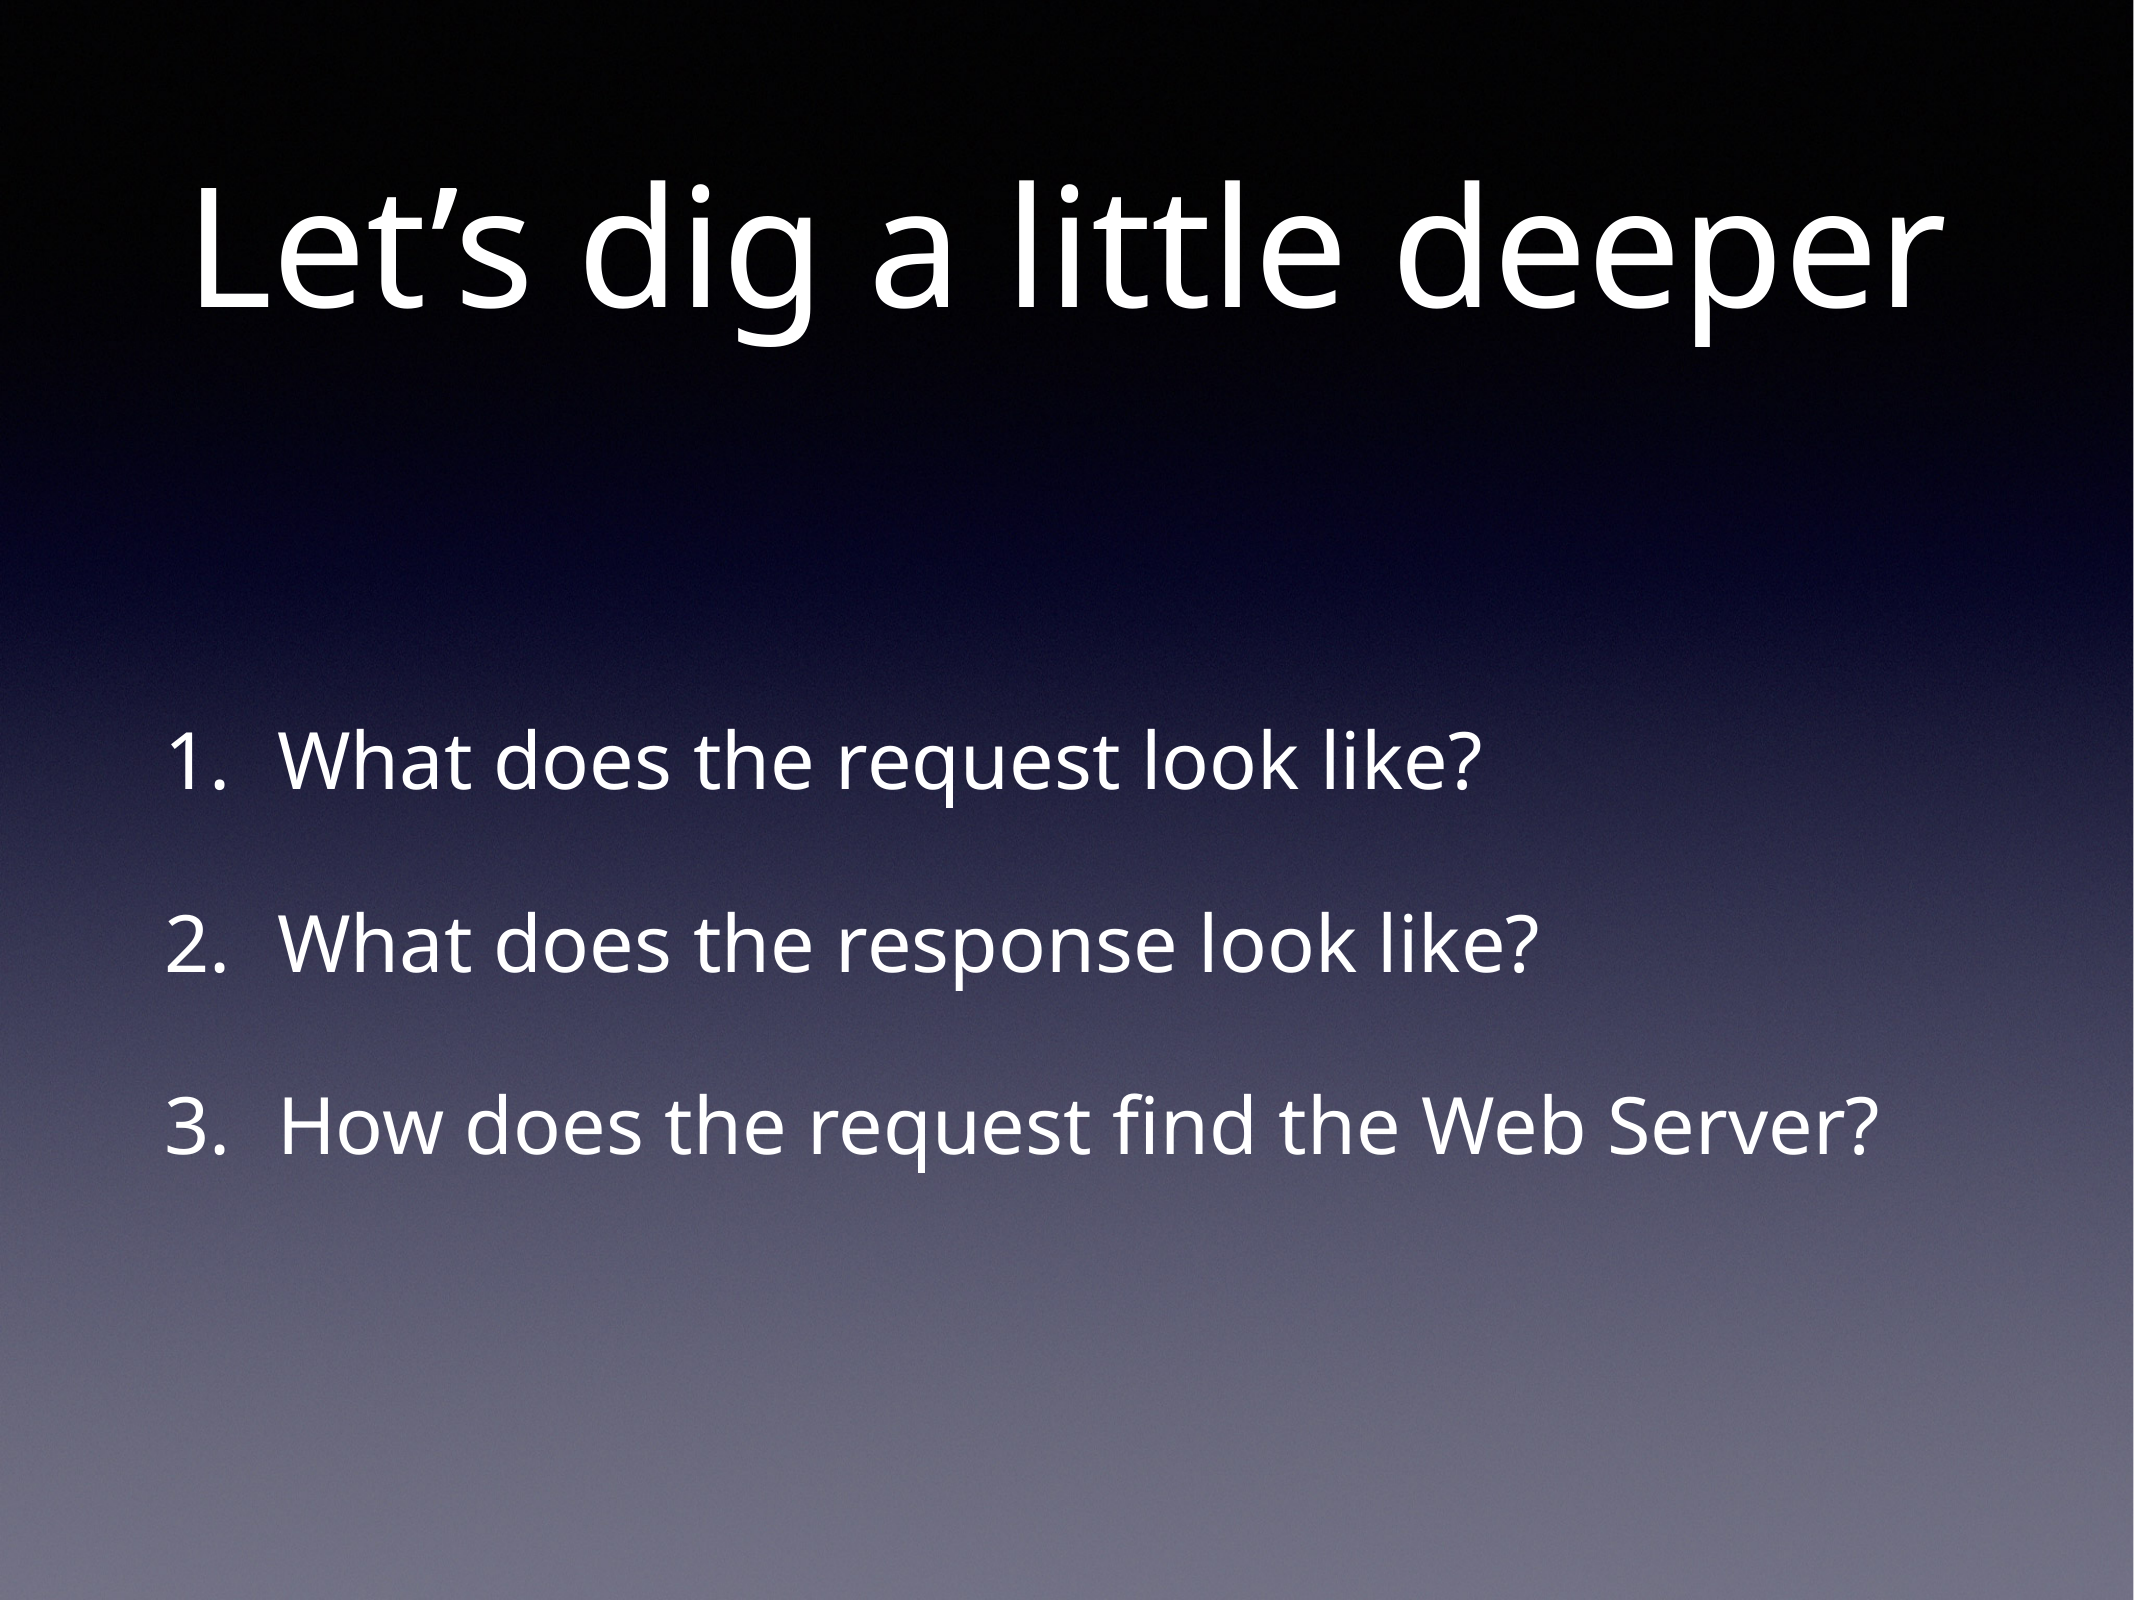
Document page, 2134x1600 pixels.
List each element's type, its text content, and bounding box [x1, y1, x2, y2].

list What does the request look like? What does the response look like? How does the request find the Web Server? [155, 424, 1978, 1457]
title Let’s dig a little deeper [155, 66, 1978, 416]
picture [0, 0, 2134, 1600]
